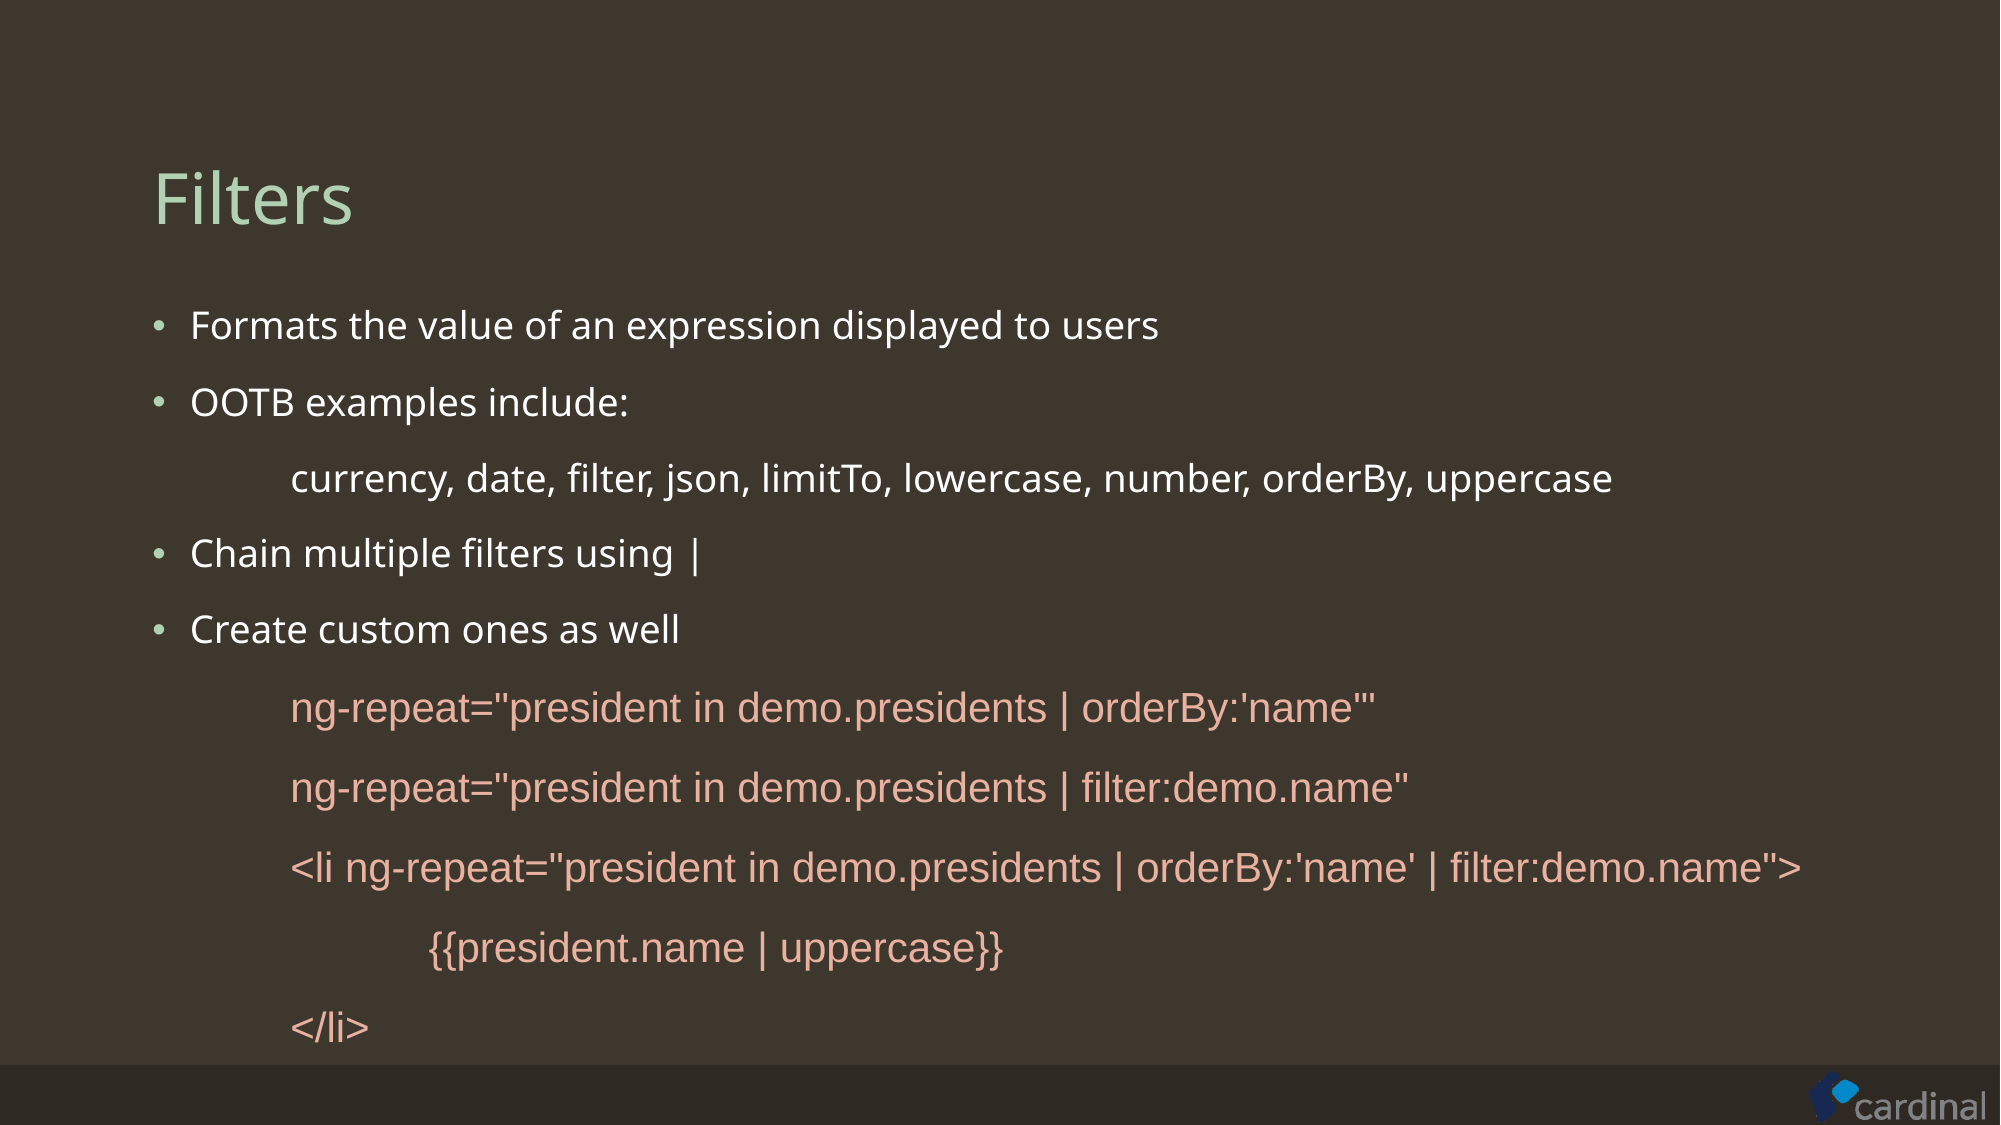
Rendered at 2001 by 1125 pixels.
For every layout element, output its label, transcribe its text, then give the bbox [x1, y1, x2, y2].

list Formats the value of an expression displayed to users OOTB examples include: currency, date, filter, json, limitTo, lowercase, number, orderBy, uppercase Chain multiple filters using | Create custom ones as well ng-repeat="president in demo.presidents | orderBy:'name'" ng-repeat="president in demo.presidents | filter:demo.name" <li ng-repeat="president in demo.presidents | orderBy:'name' | filter:demo.name"> {{president.name | uppercase}} </li> [137, 299, 1863, 1063]
title Filters [137, 59, 1863, 248]
picture [1809, 1071, 1985, 1122]
